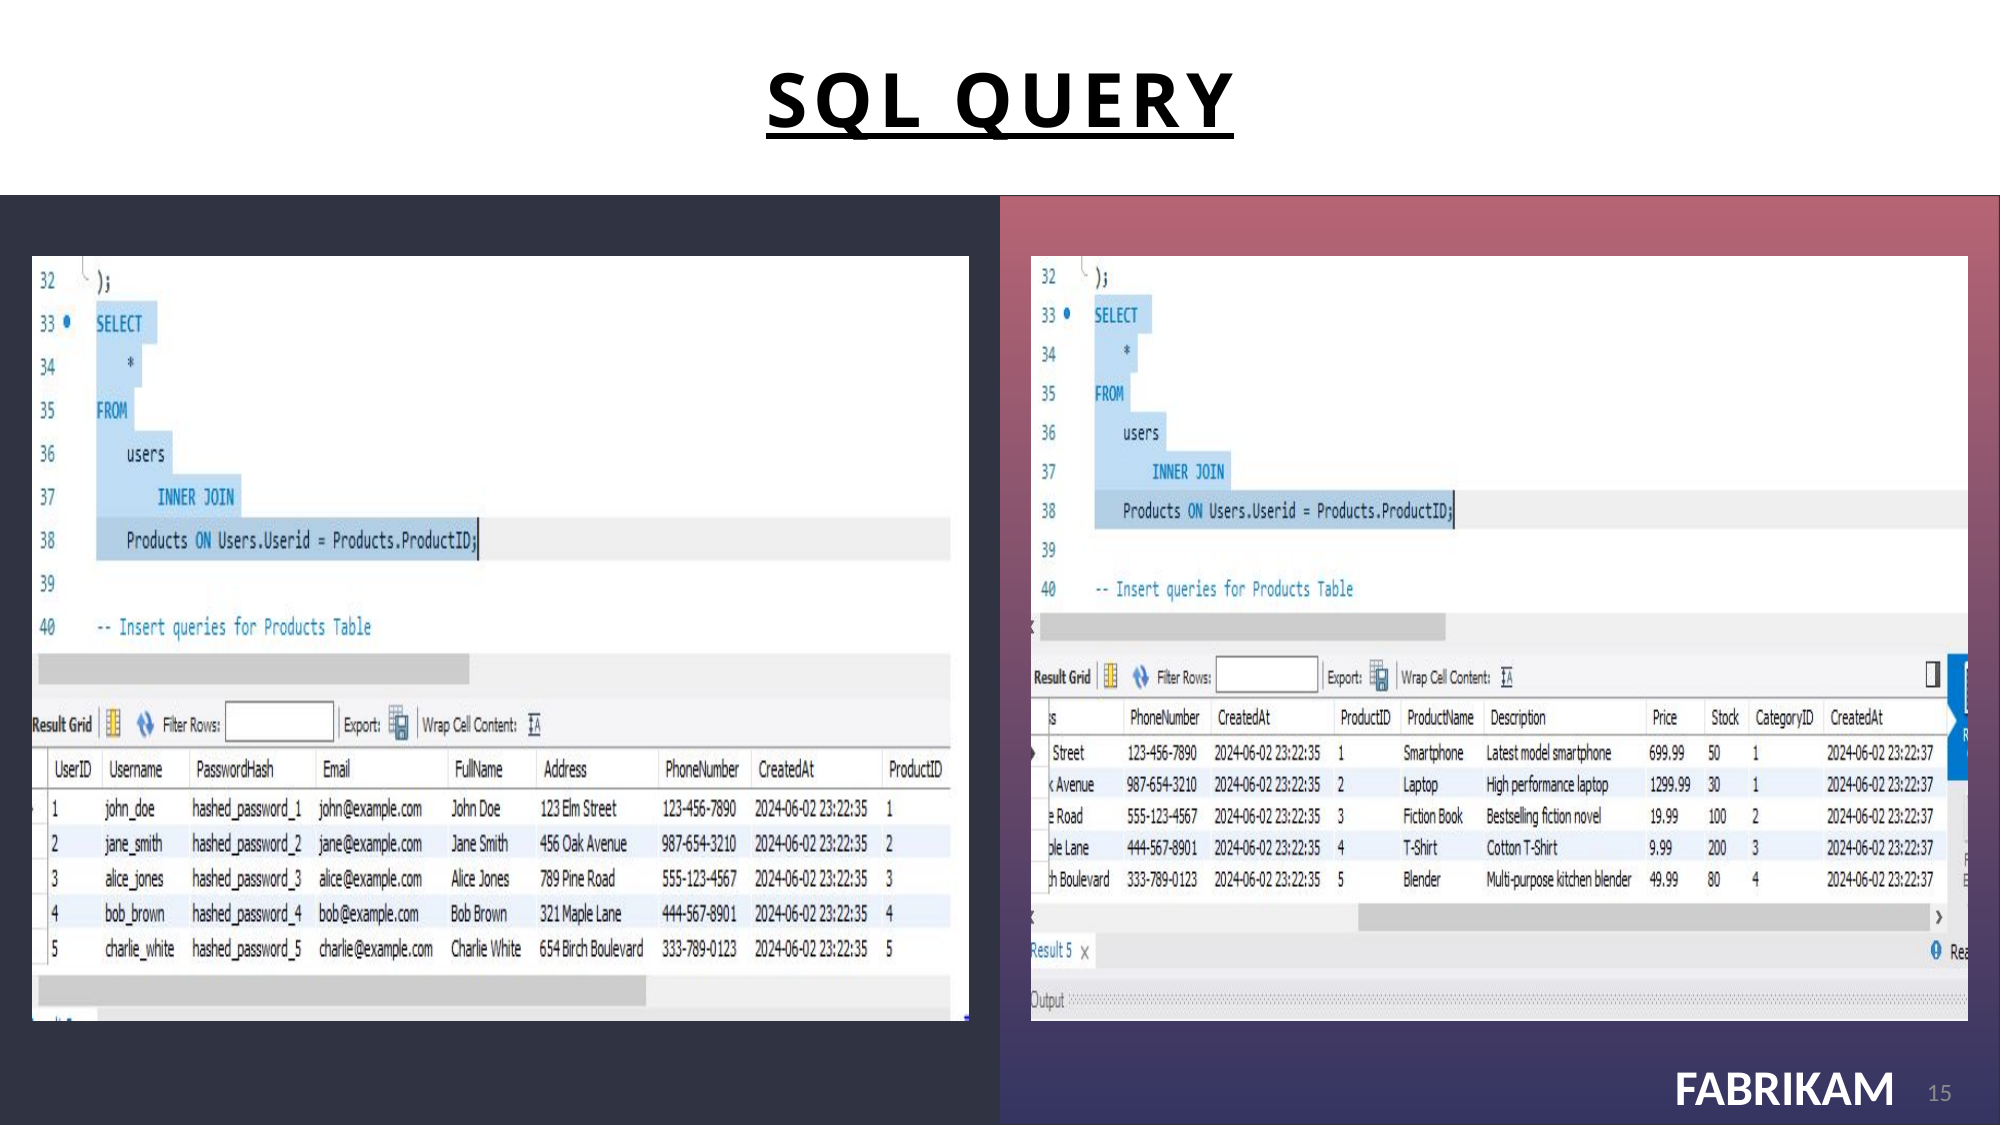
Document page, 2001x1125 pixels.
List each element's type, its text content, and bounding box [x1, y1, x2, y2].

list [32, 256, 969, 1021]
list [1031, 256, 1968, 1021]
slide_number 15 [1894, 1061, 1968, 1121]
title SQL QUERY [97, 0, 1903, 196]
